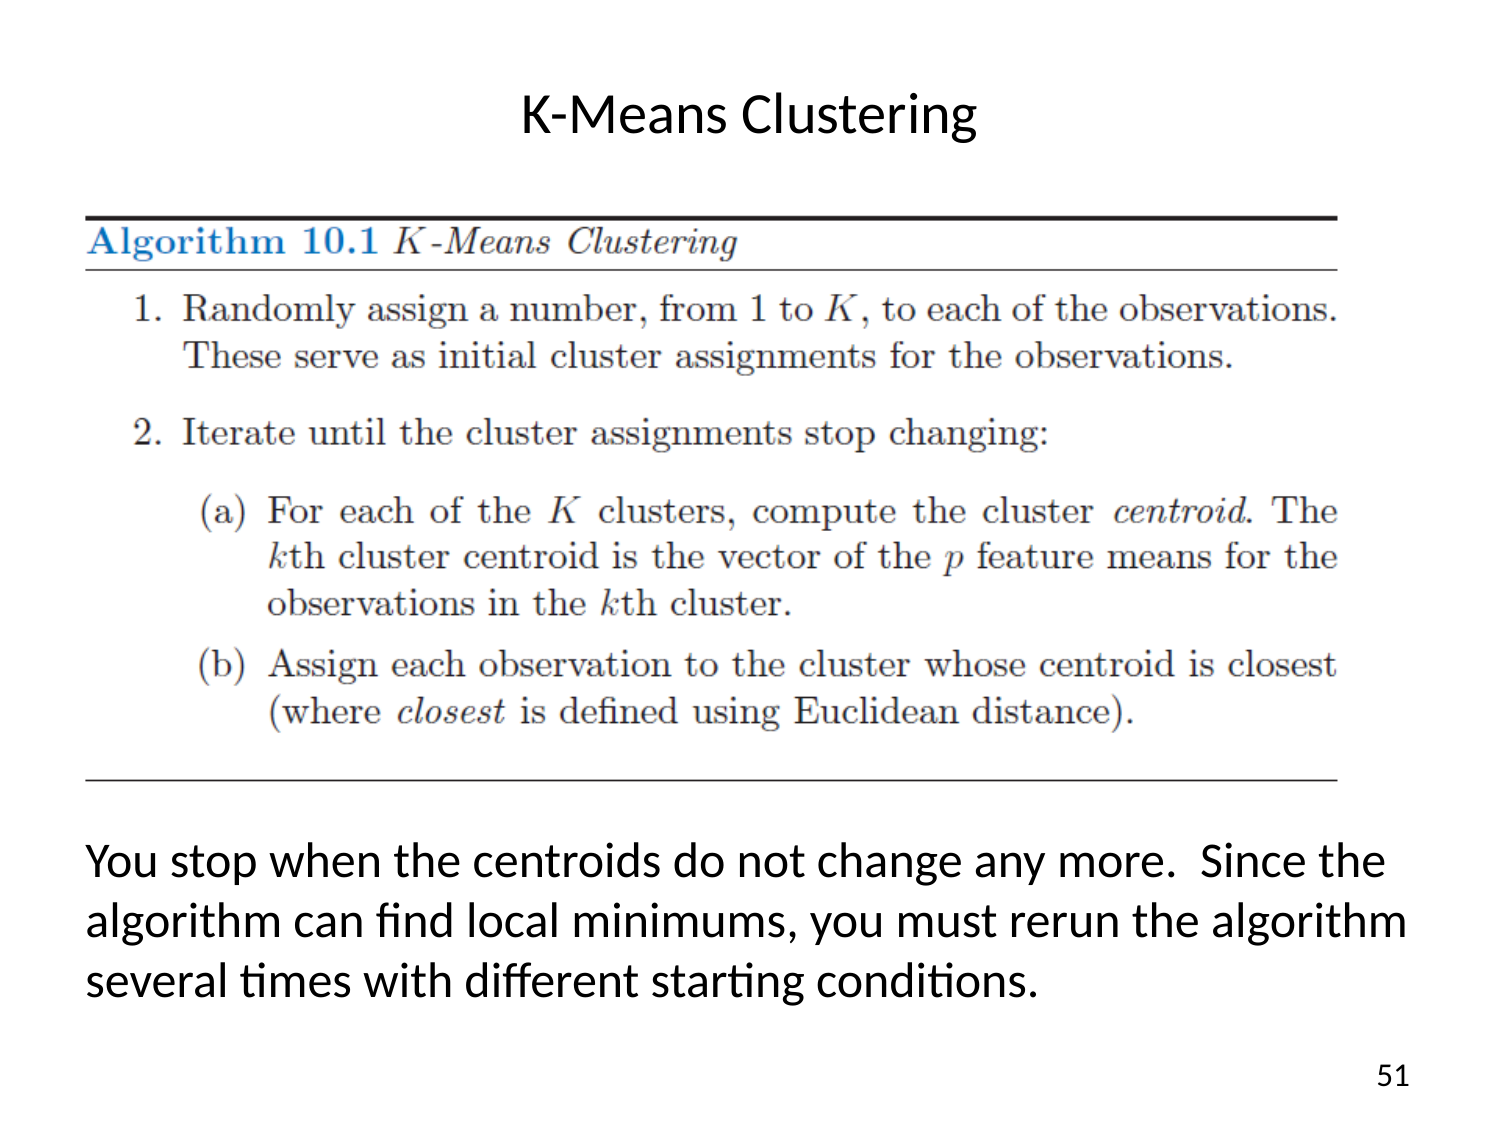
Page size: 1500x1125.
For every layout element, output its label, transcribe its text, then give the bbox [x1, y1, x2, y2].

list You stop when the centroids do not change any more. Since the algorithm can find local minimums, you must rerun the algorithm several times with different starting conditions. [70, 819, 1458, 1038]
title K-Means Clustering [75, 45, 1425, 175]
slide_number 51 [1074, 1042, 1425, 1103]
picture [70, 199, 1430, 816]
